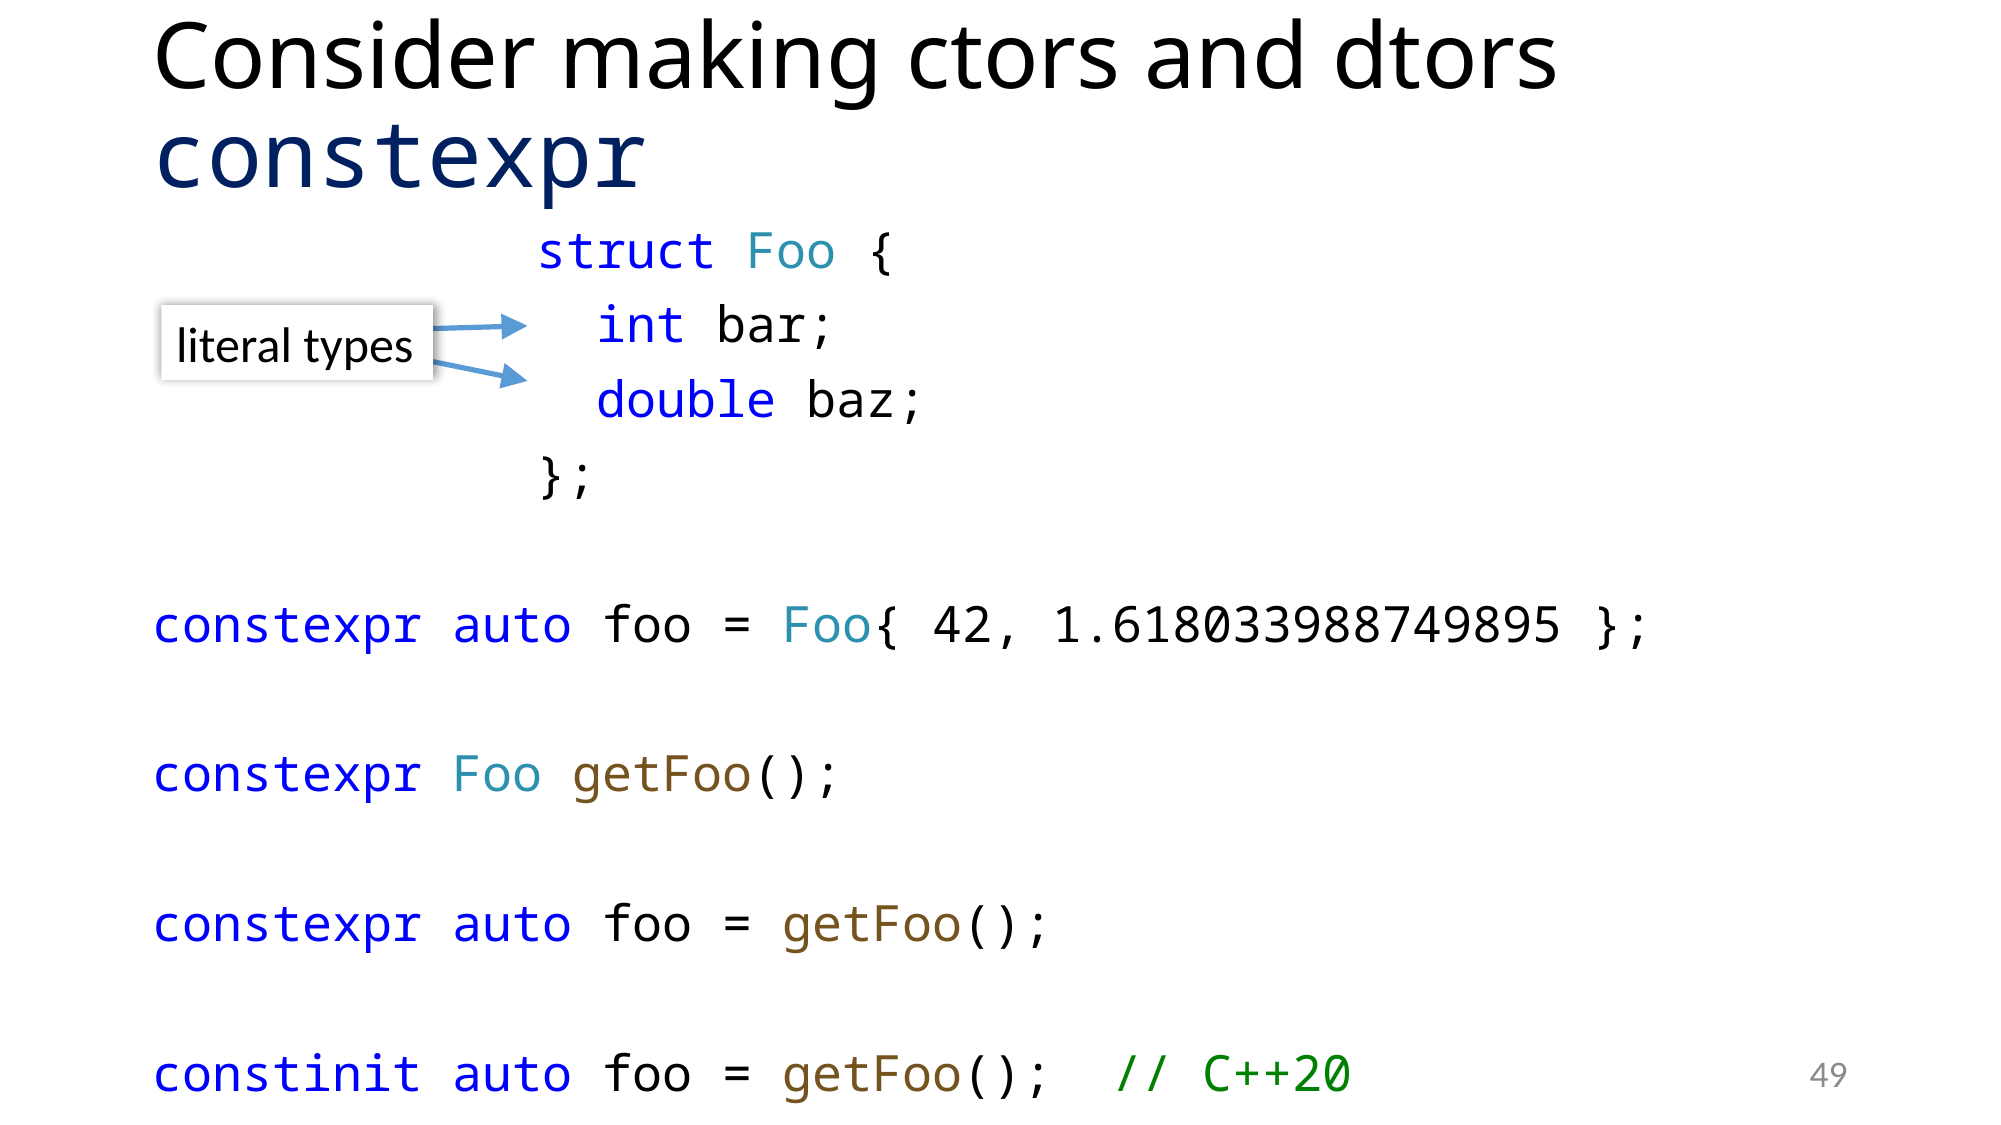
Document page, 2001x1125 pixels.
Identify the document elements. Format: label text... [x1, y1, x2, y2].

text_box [432, 361, 528, 381]
title Consider making ctors and dtors constexpr [137, 0, 1863, 217]
list struct Foo { int bar; double baz; }; constexpr auto foo = Foo{ 42, 1.618033988749895 }; constexpr Foo getFoo(); constexpr auto foo = getFoo(); constinit auto foo = getFoo(); // C++20 [137, 217, 1863, 1125]
slide_number 49 [1412, 1042, 1863, 1103]
text_box literal types [161, 305, 433, 380]
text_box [432, 325, 528, 329]
